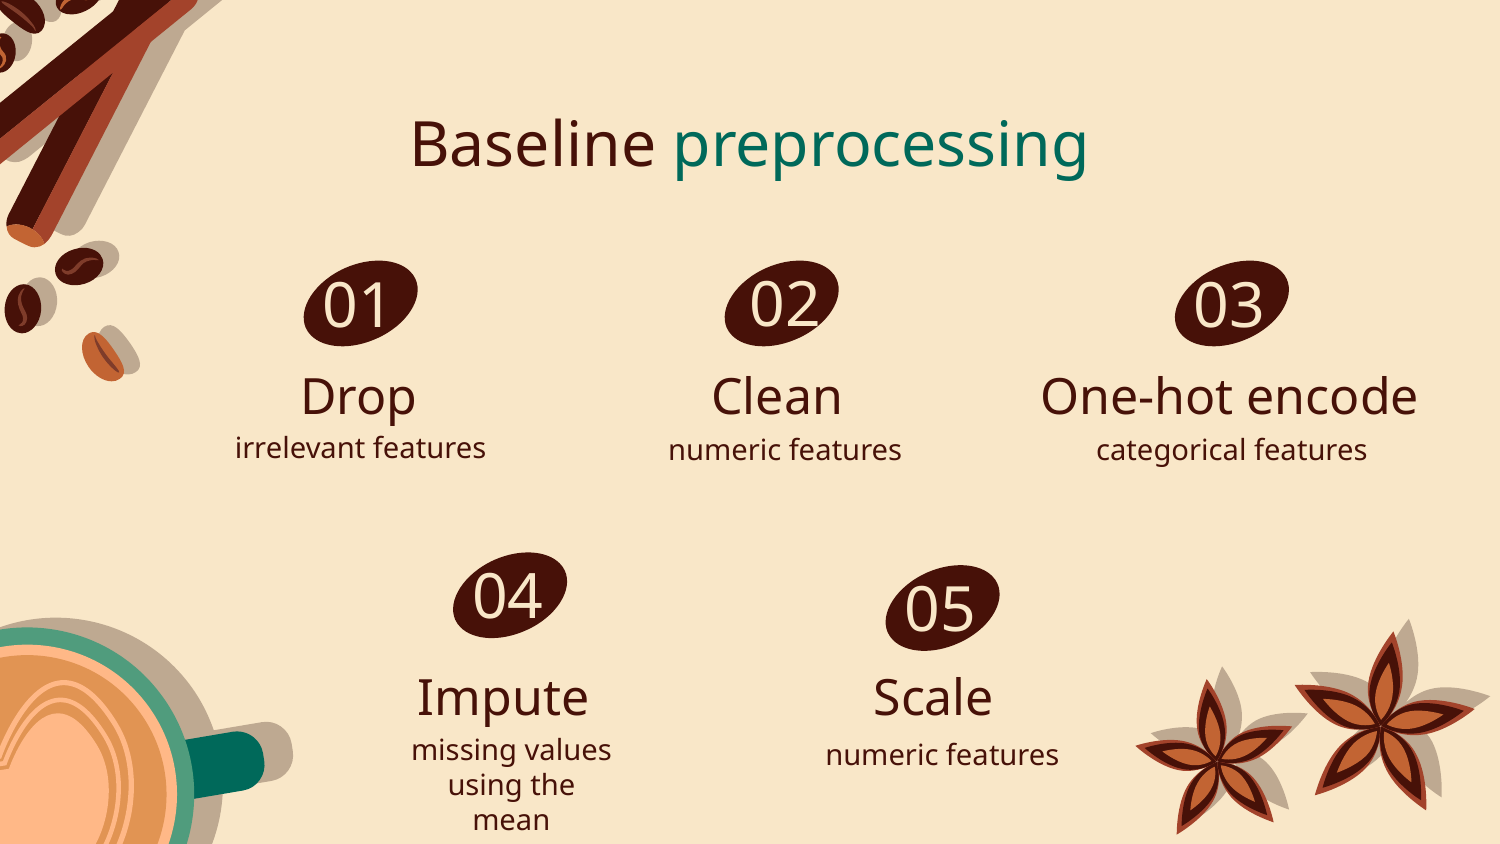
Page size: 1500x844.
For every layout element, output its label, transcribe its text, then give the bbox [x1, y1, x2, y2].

text_box [886, 627, 983, 651]
title 04 [444, 541, 572, 614]
text_box [724, 321, 824, 347]
title 01 [294, 249, 423, 322]
subtitle Impute [367, 662, 653, 741]
title 02 [721, 248, 849, 321]
subtitle irrelevant features [173, 414, 548, 493]
subtitle missing values using the mean [392, 716, 631, 795]
subtitle Drop [148, 361, 569, 440]
subtitle numeric features [808, 721, 1077, 800]
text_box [0, 595, 296, 844]
text_box [304, 322, 402, 347]
title 03 [1166, 249, 1294, 322]
title 05 [876, 554, 1005, 627]
subtitle Clean [641, 361, 926, 440]
subtitle numeric features [650, 416, 920, 496]
subtitle One-hot encode [1020, 361, 1440, 440]
title Baseline preprocessing [118, 88, 1382, 167]
subtitle categorical features [1078, 416, 1386, 496]
text_box [1175, 322, 1273, 347]
subtitle Scale [798, 662, 1083, 741]
text_box [453, 614, 551, 639]
